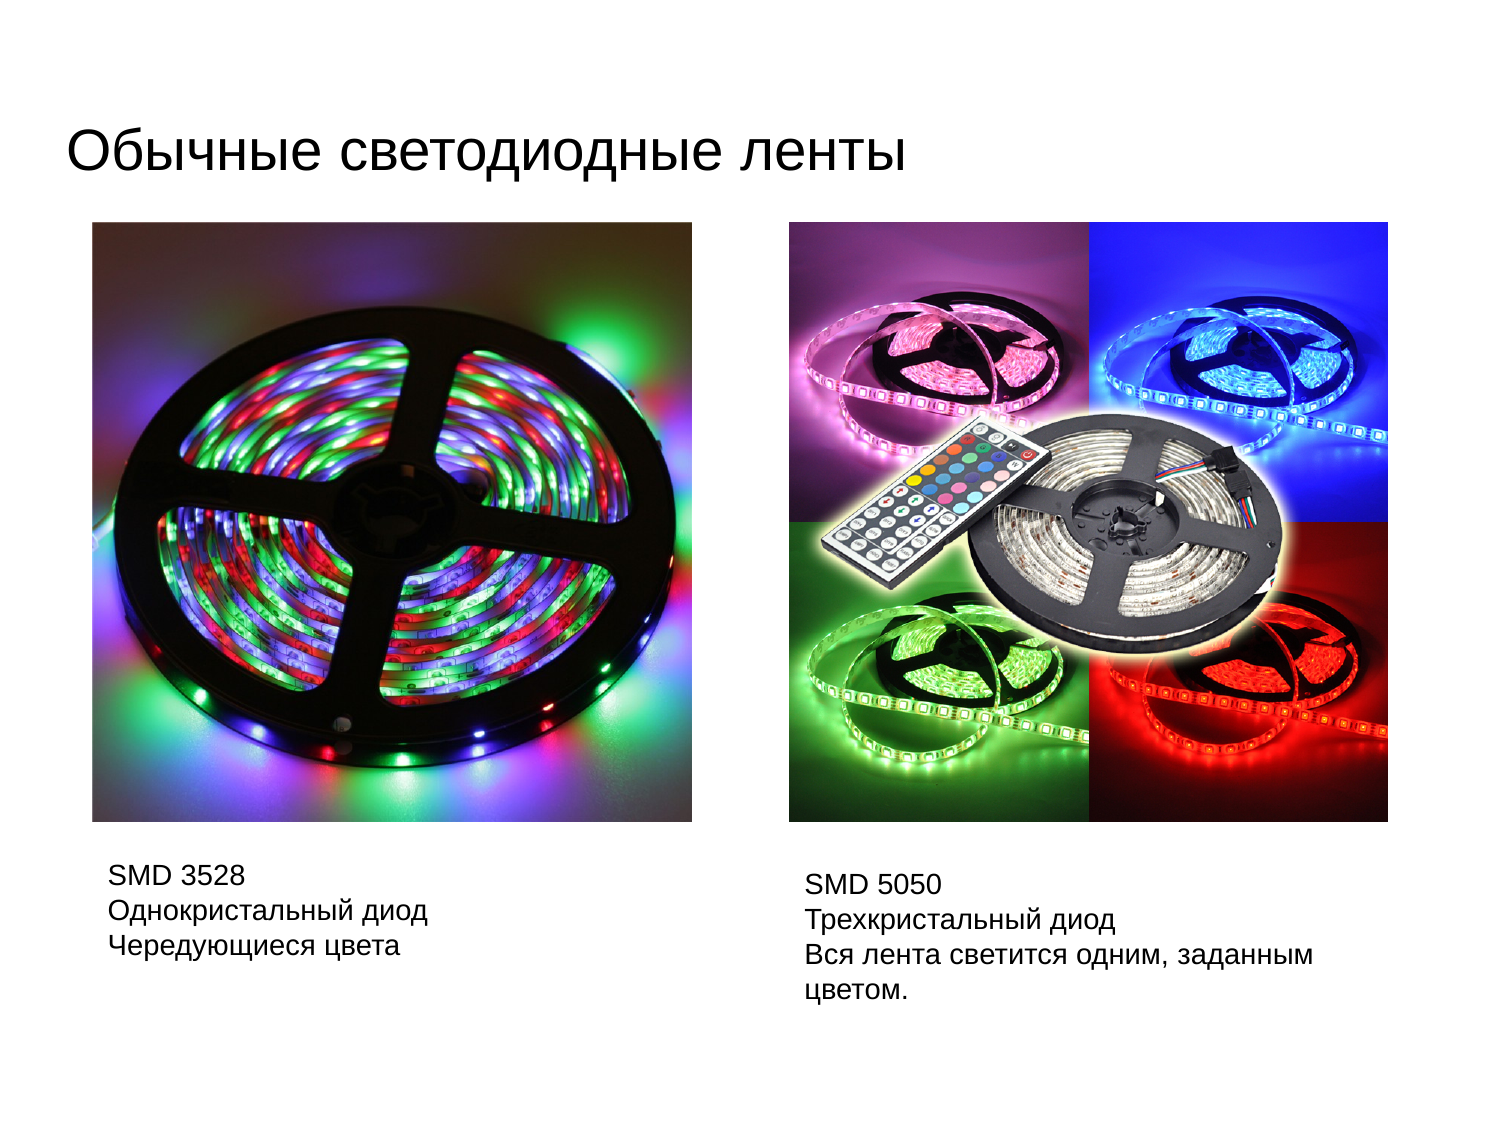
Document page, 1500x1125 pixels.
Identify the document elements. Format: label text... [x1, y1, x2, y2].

text_box SMD 3528 Однокристальный диод Чередующиеся цвета [92, 841, 692, 1050]
title Обычные светодиодные ленты [51, 97, 1449, 223]
text_box SMD 5050 Трехкристальный диод Вся лента светится одним, заданным цветом. [789, 850, 1388, 1059]
picture [92, 222, 692, 822]
picture [789, 222, 1389, 822]
